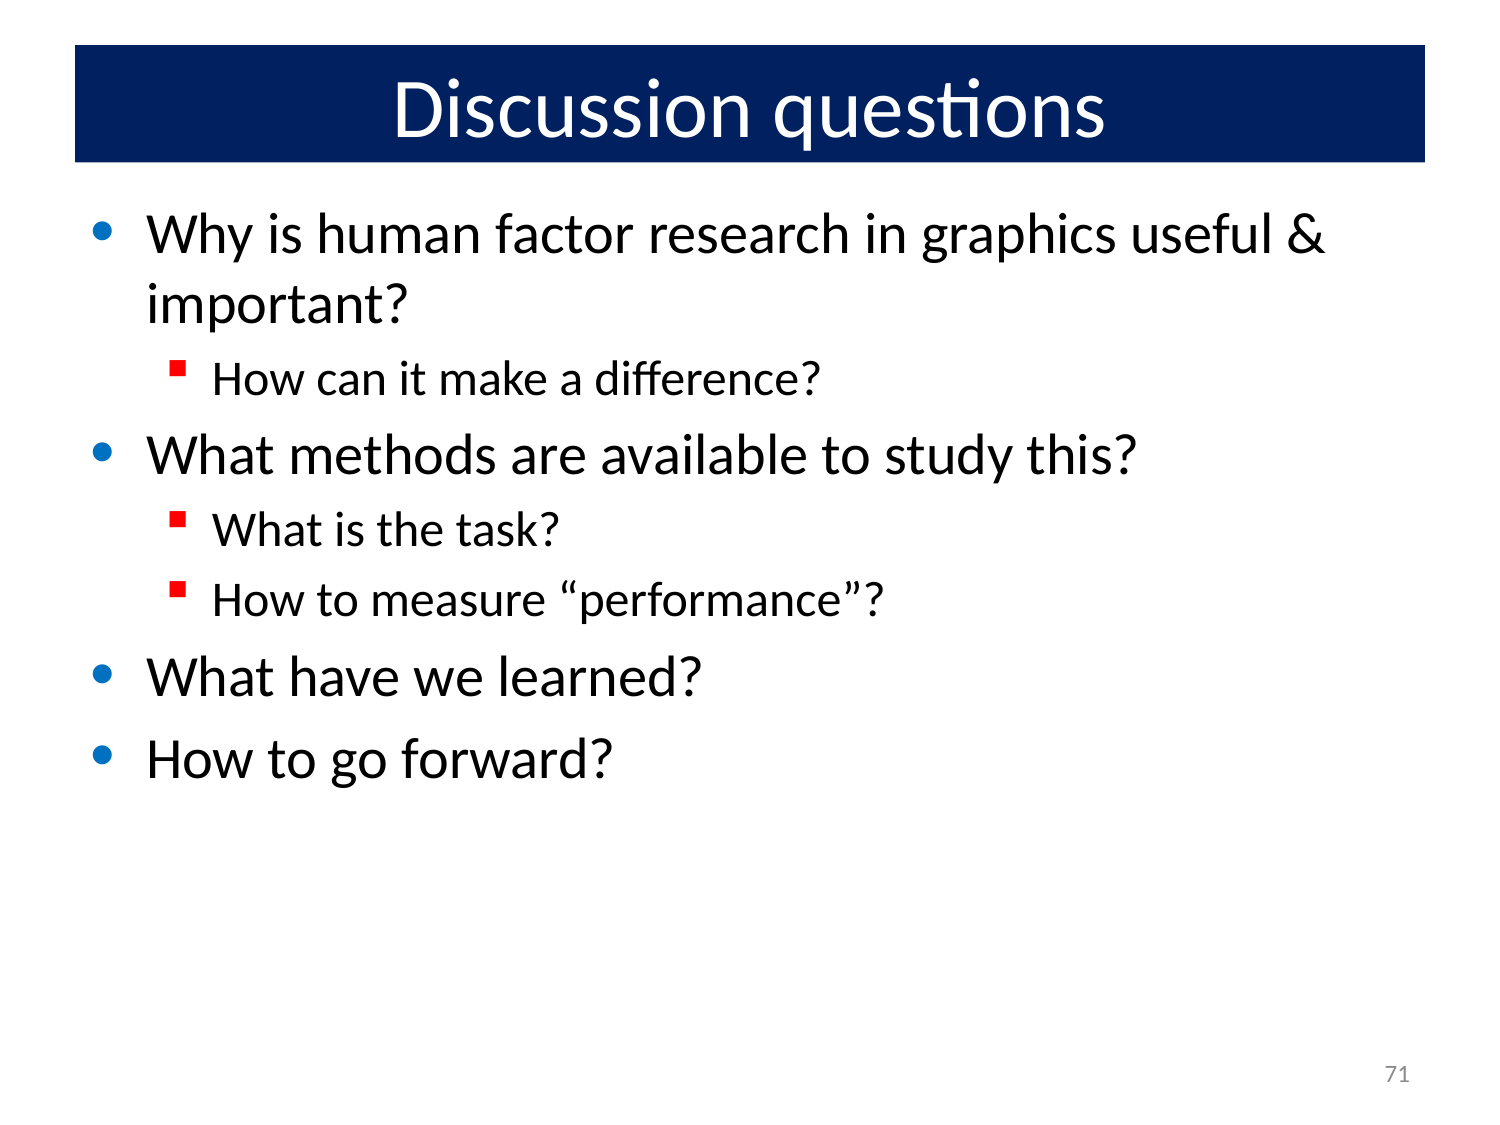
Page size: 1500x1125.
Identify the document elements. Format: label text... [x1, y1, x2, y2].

list Why is human factor research in graphics useful & important? How can it make a difference? What methods are available to study this? What is the task? How to measure “performance”? What have we learned? How to go forward? [75, 187, 1425, 1025]
title Discussion questions [75, 45, 1425, 163]
slide_number 71 [1074, 1042, 1425, 1103]
